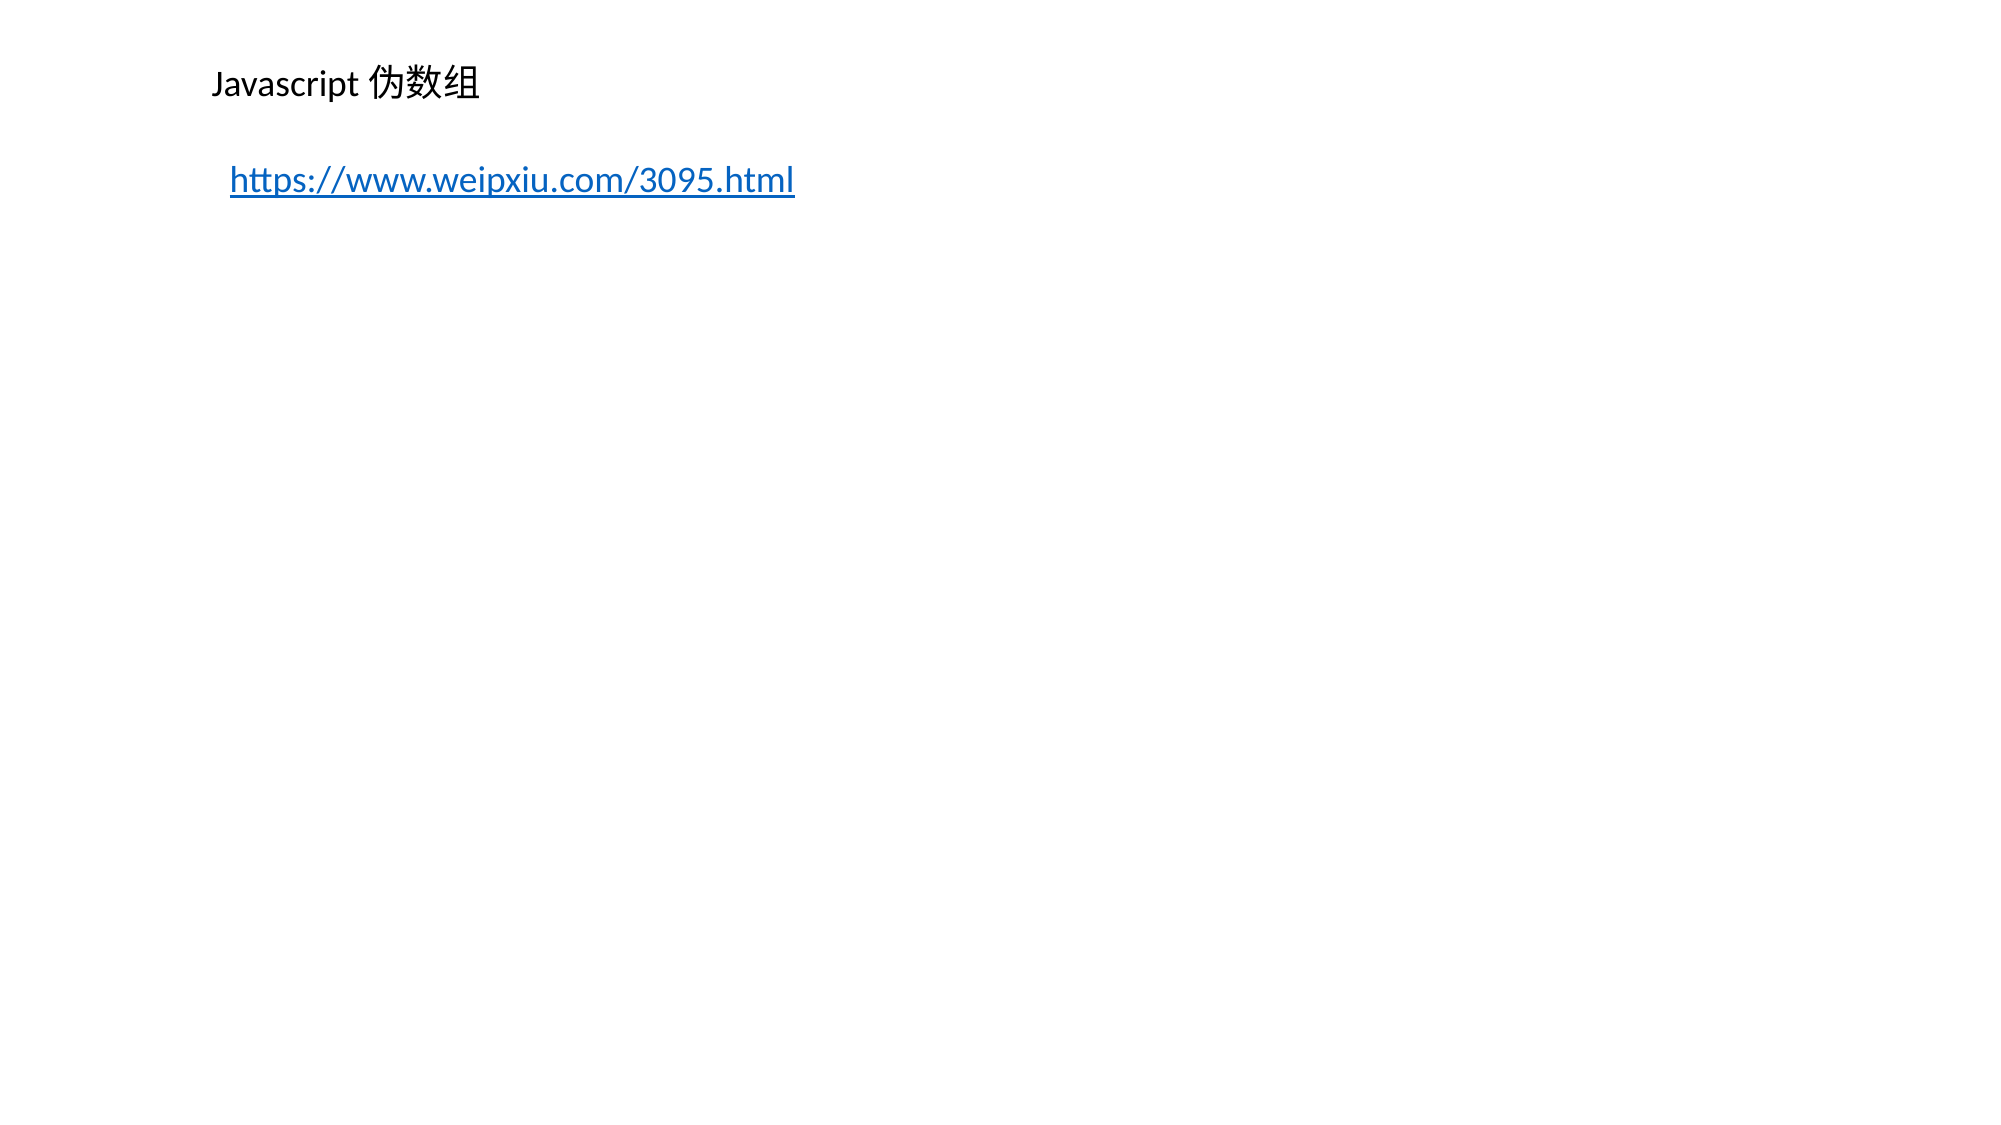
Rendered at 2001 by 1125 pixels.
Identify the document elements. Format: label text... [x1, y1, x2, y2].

text_box Javascript伪数组 [196, 51, 811, 112]
text_box https://www.weipxiu.com/3095.html [214, 147, 810, 208]
